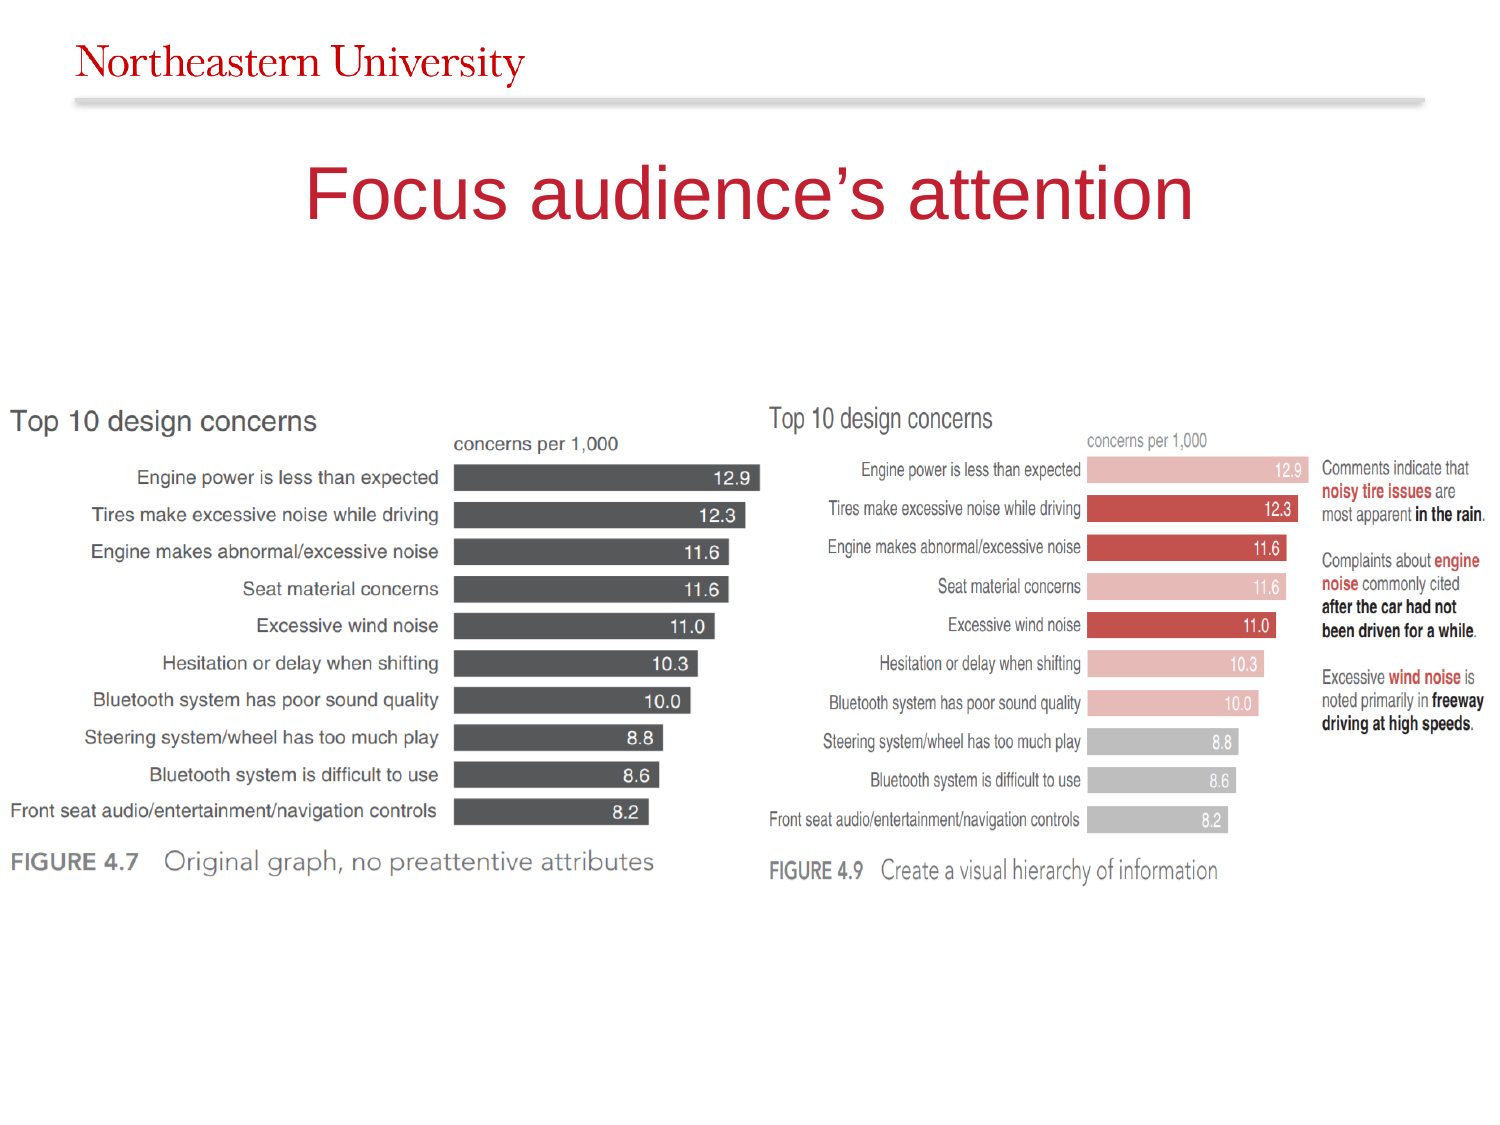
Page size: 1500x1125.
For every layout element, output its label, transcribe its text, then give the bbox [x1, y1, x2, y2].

picture [75, 44, 525, 88]
picture [0, 401, 1488, 901]
title Focus audience’s attention [75, 137, 1425, 263]
